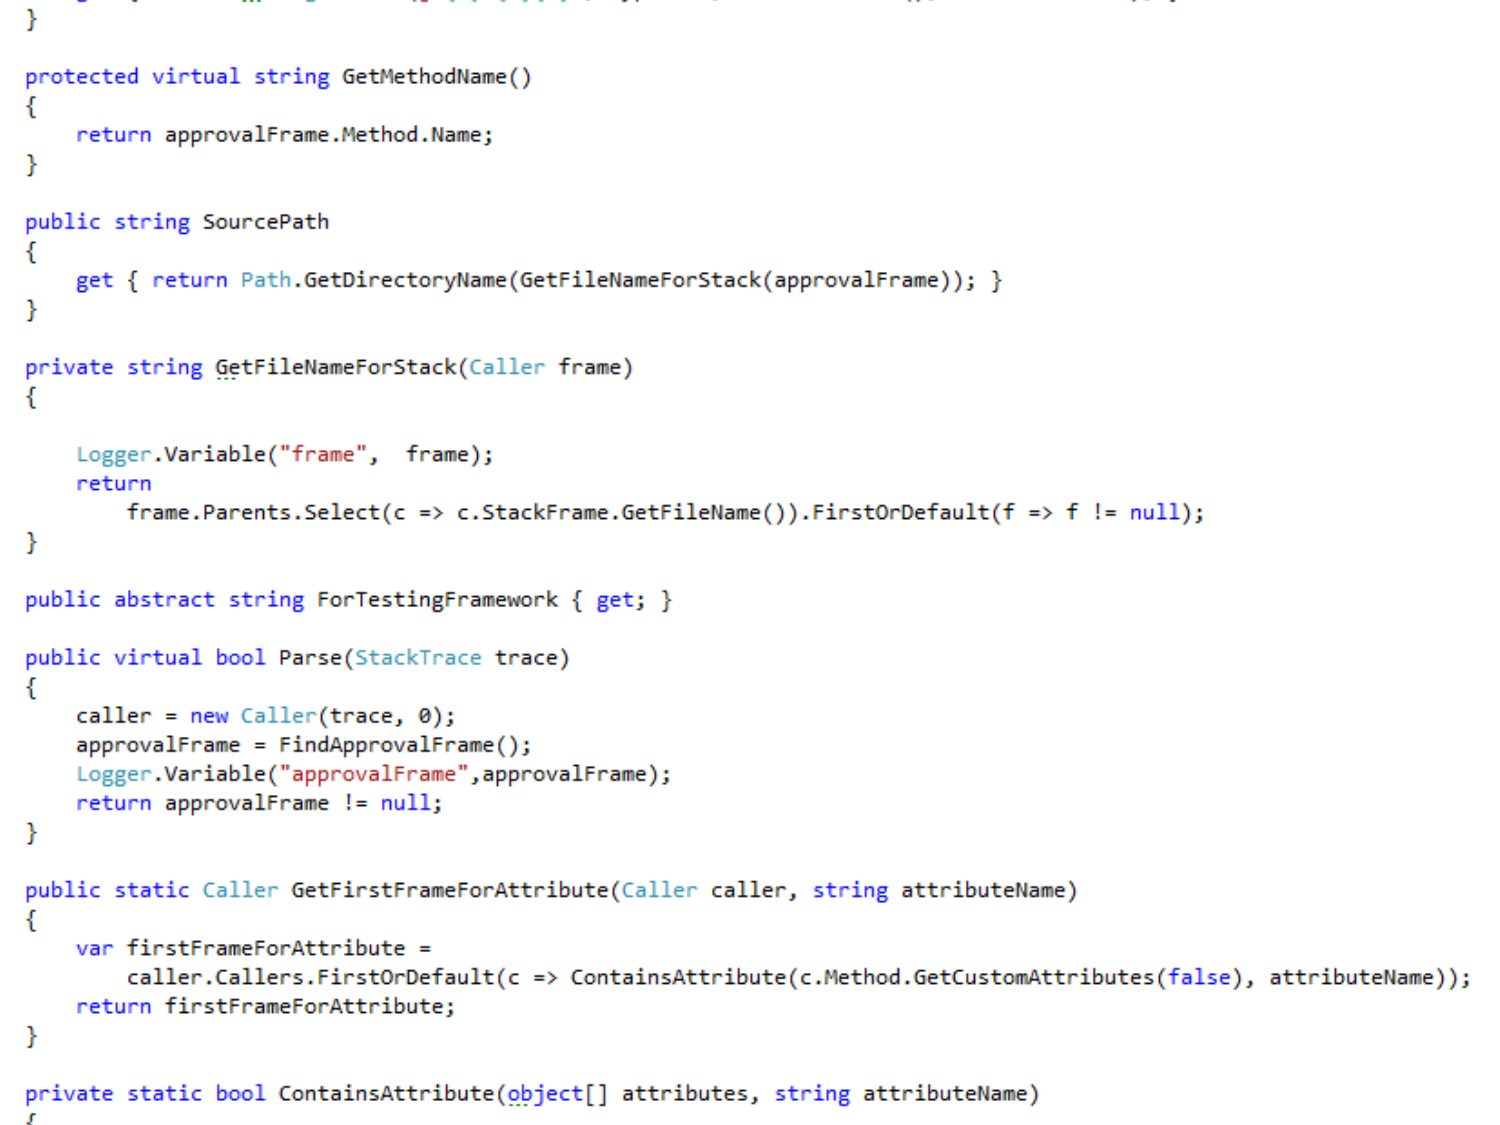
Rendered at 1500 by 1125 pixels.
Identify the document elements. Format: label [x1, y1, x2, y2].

list [0, 0, 1500, 1125]
